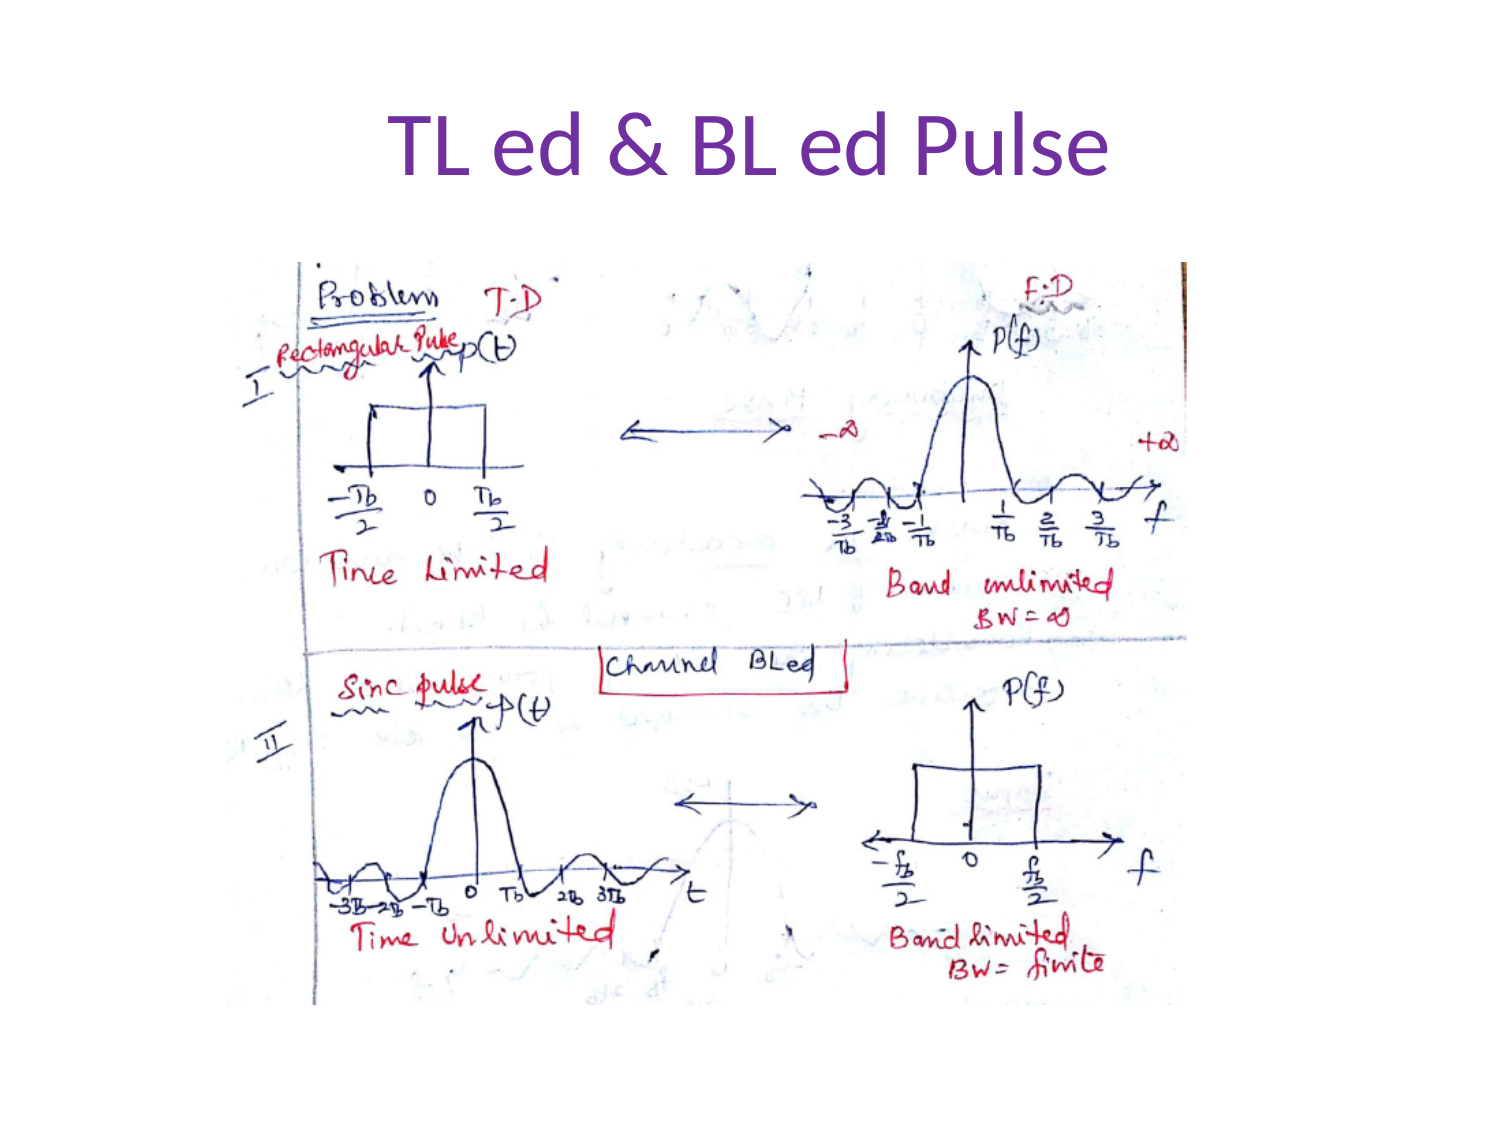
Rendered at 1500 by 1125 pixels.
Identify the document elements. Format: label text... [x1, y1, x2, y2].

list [227, 262, 1273, 1006]
title TL ed & BL ed Pulse [75, 45, 1425, 233]
